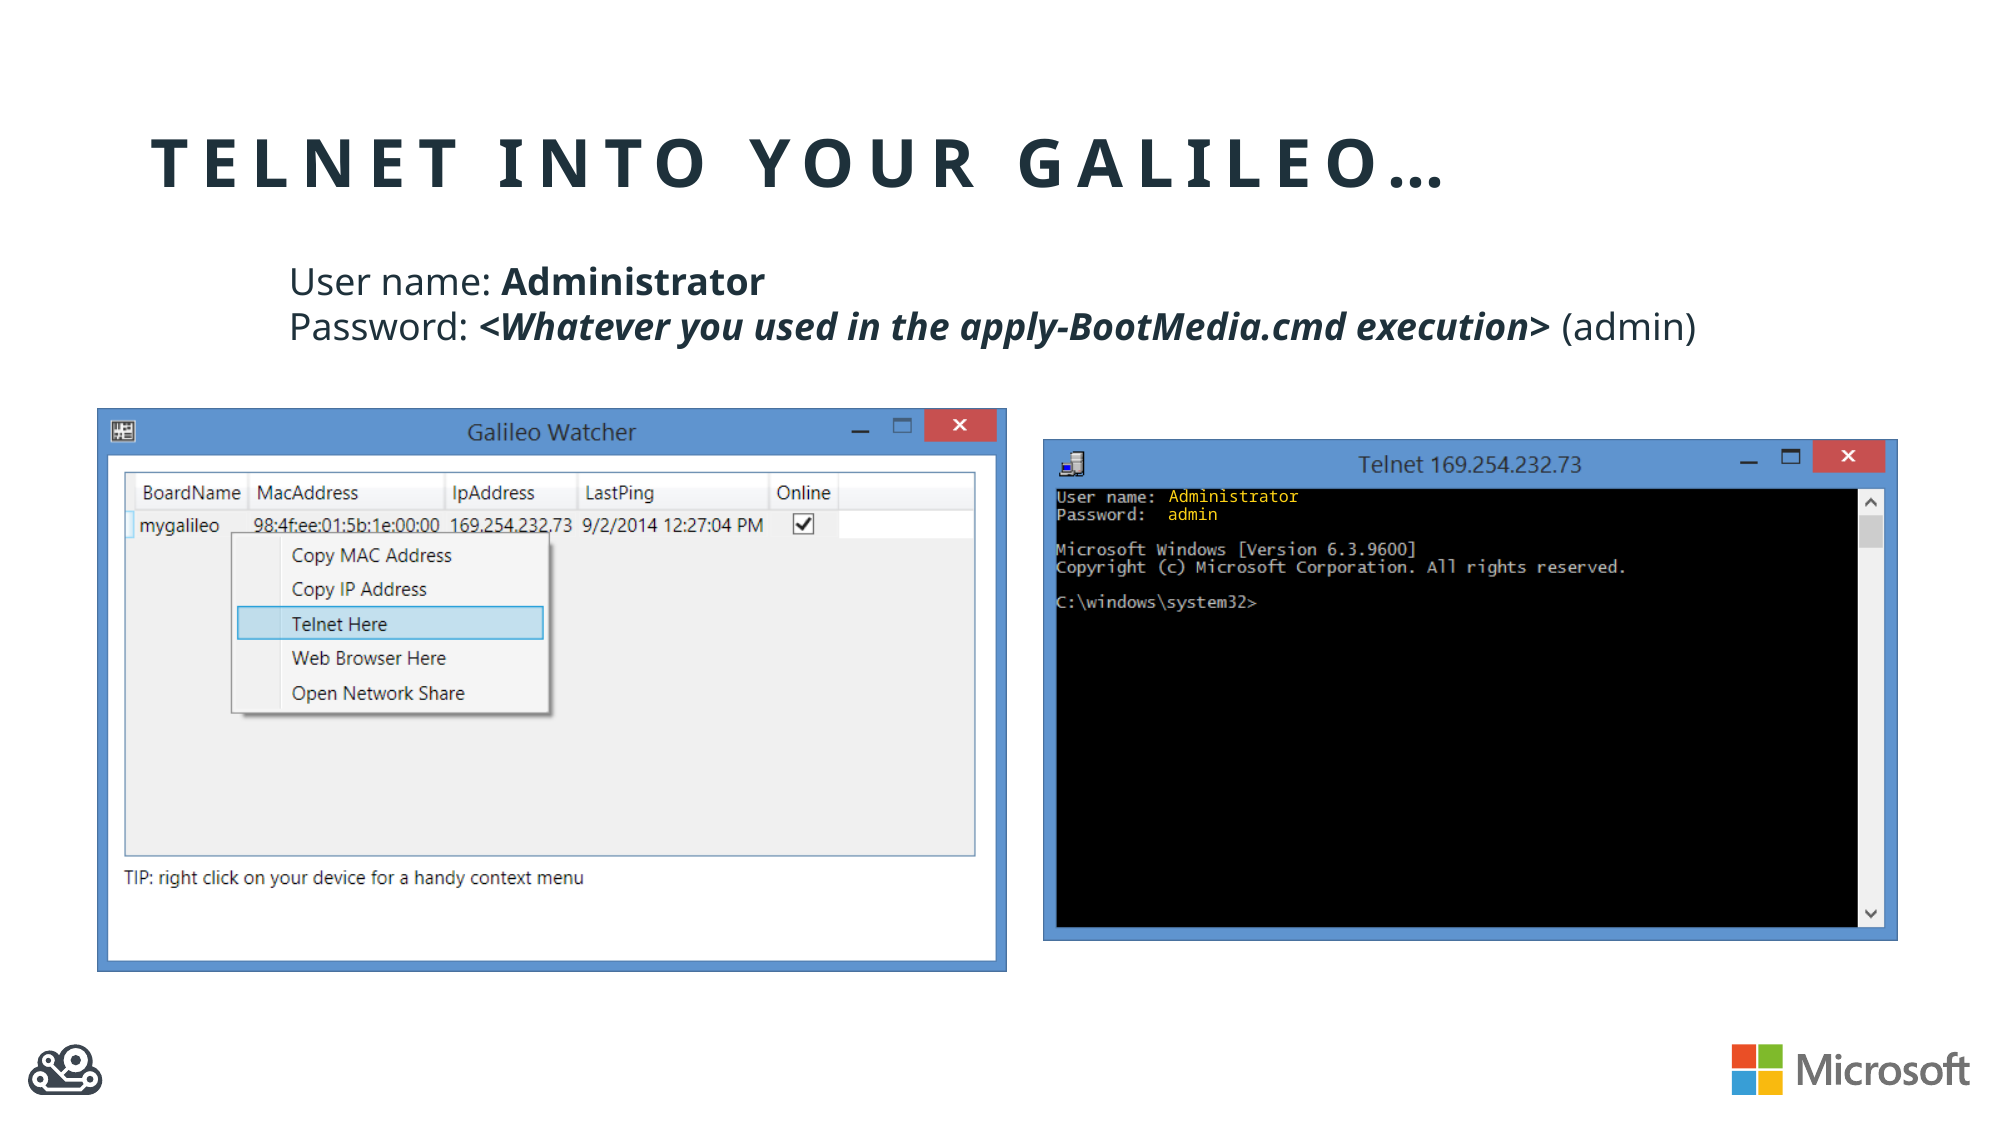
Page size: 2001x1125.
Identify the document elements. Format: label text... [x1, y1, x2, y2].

title telnet into your galileo… [135, 57, 1860, 275]
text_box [344, 250, 1898, 941]
picture [97, 408, 1007, 972]
